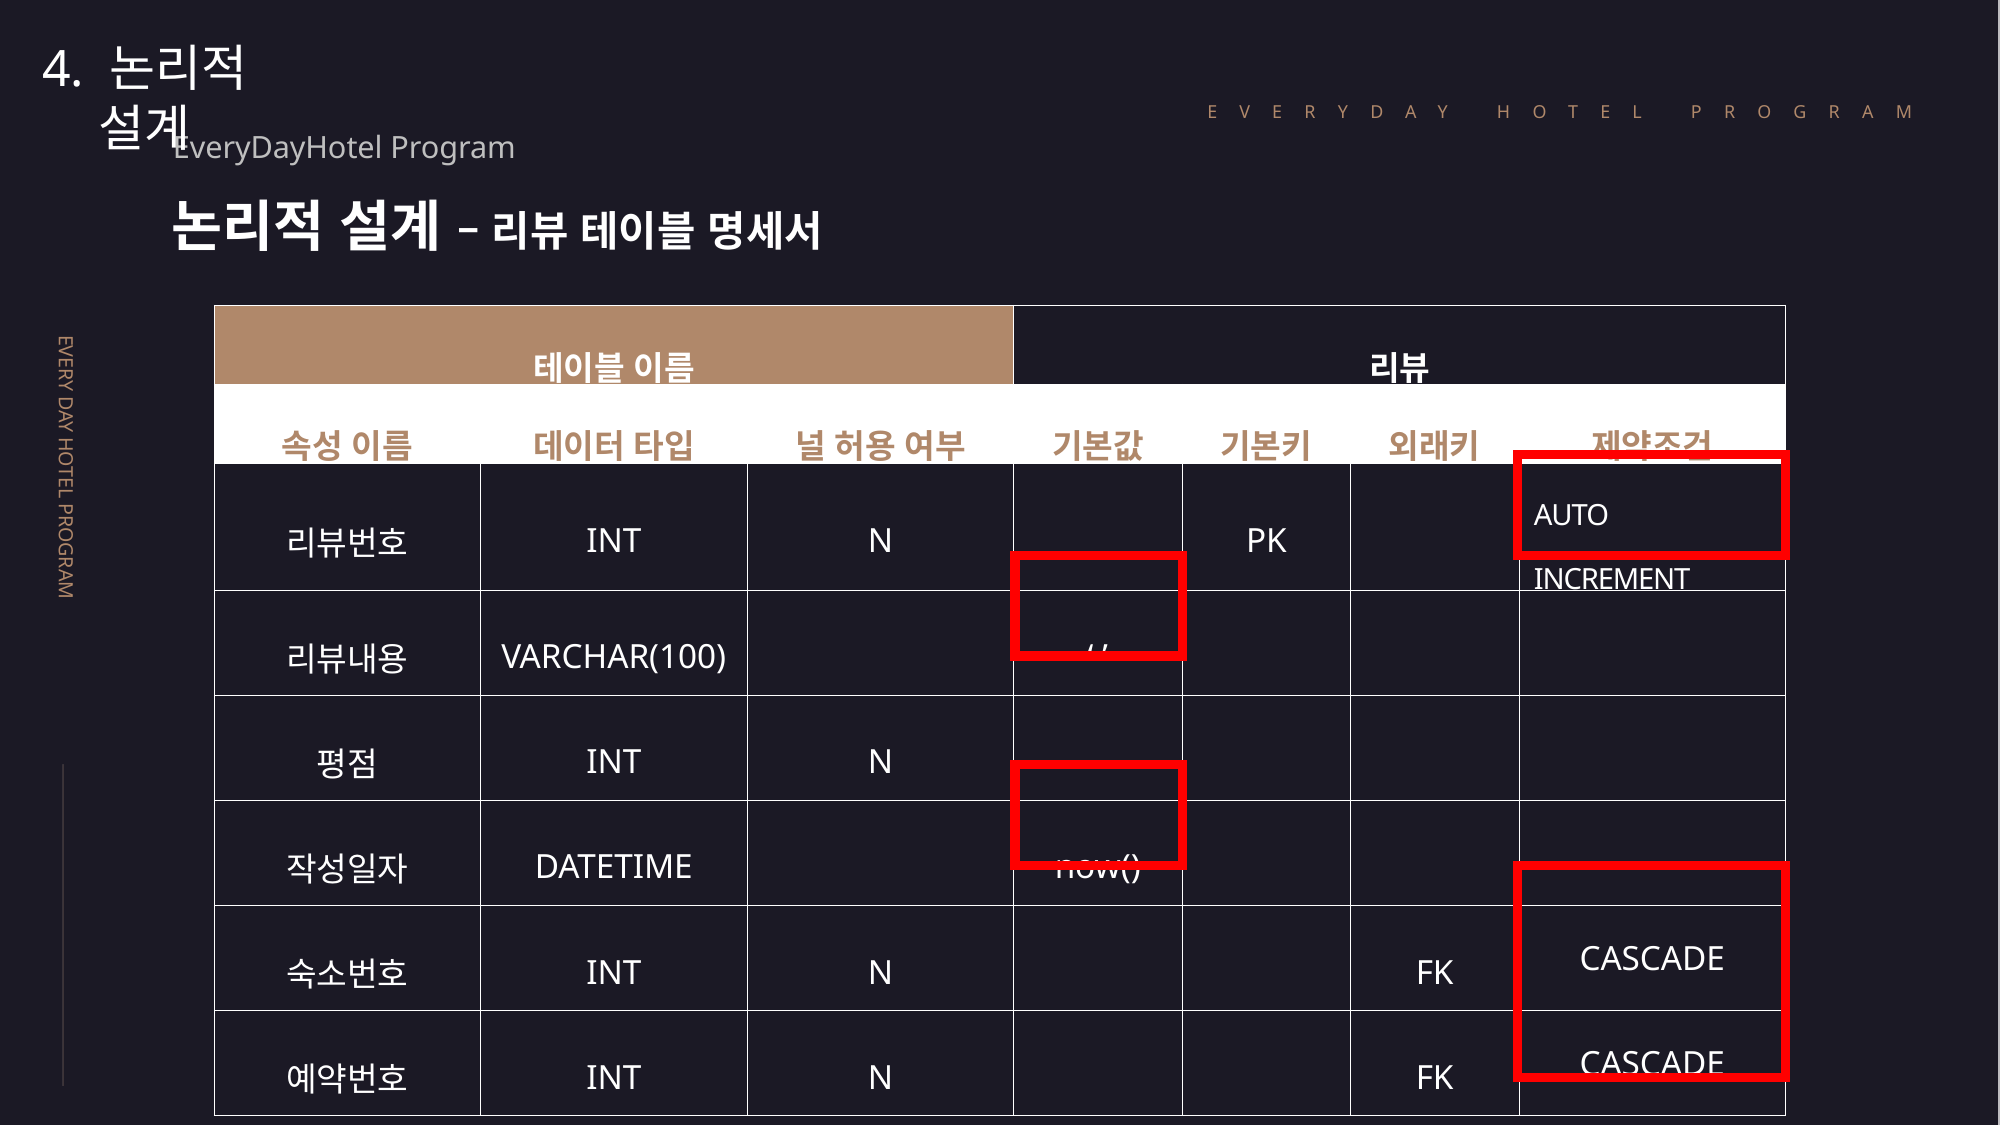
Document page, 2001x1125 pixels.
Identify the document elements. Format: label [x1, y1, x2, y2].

text_box [0, 0, 2000, 1125]
